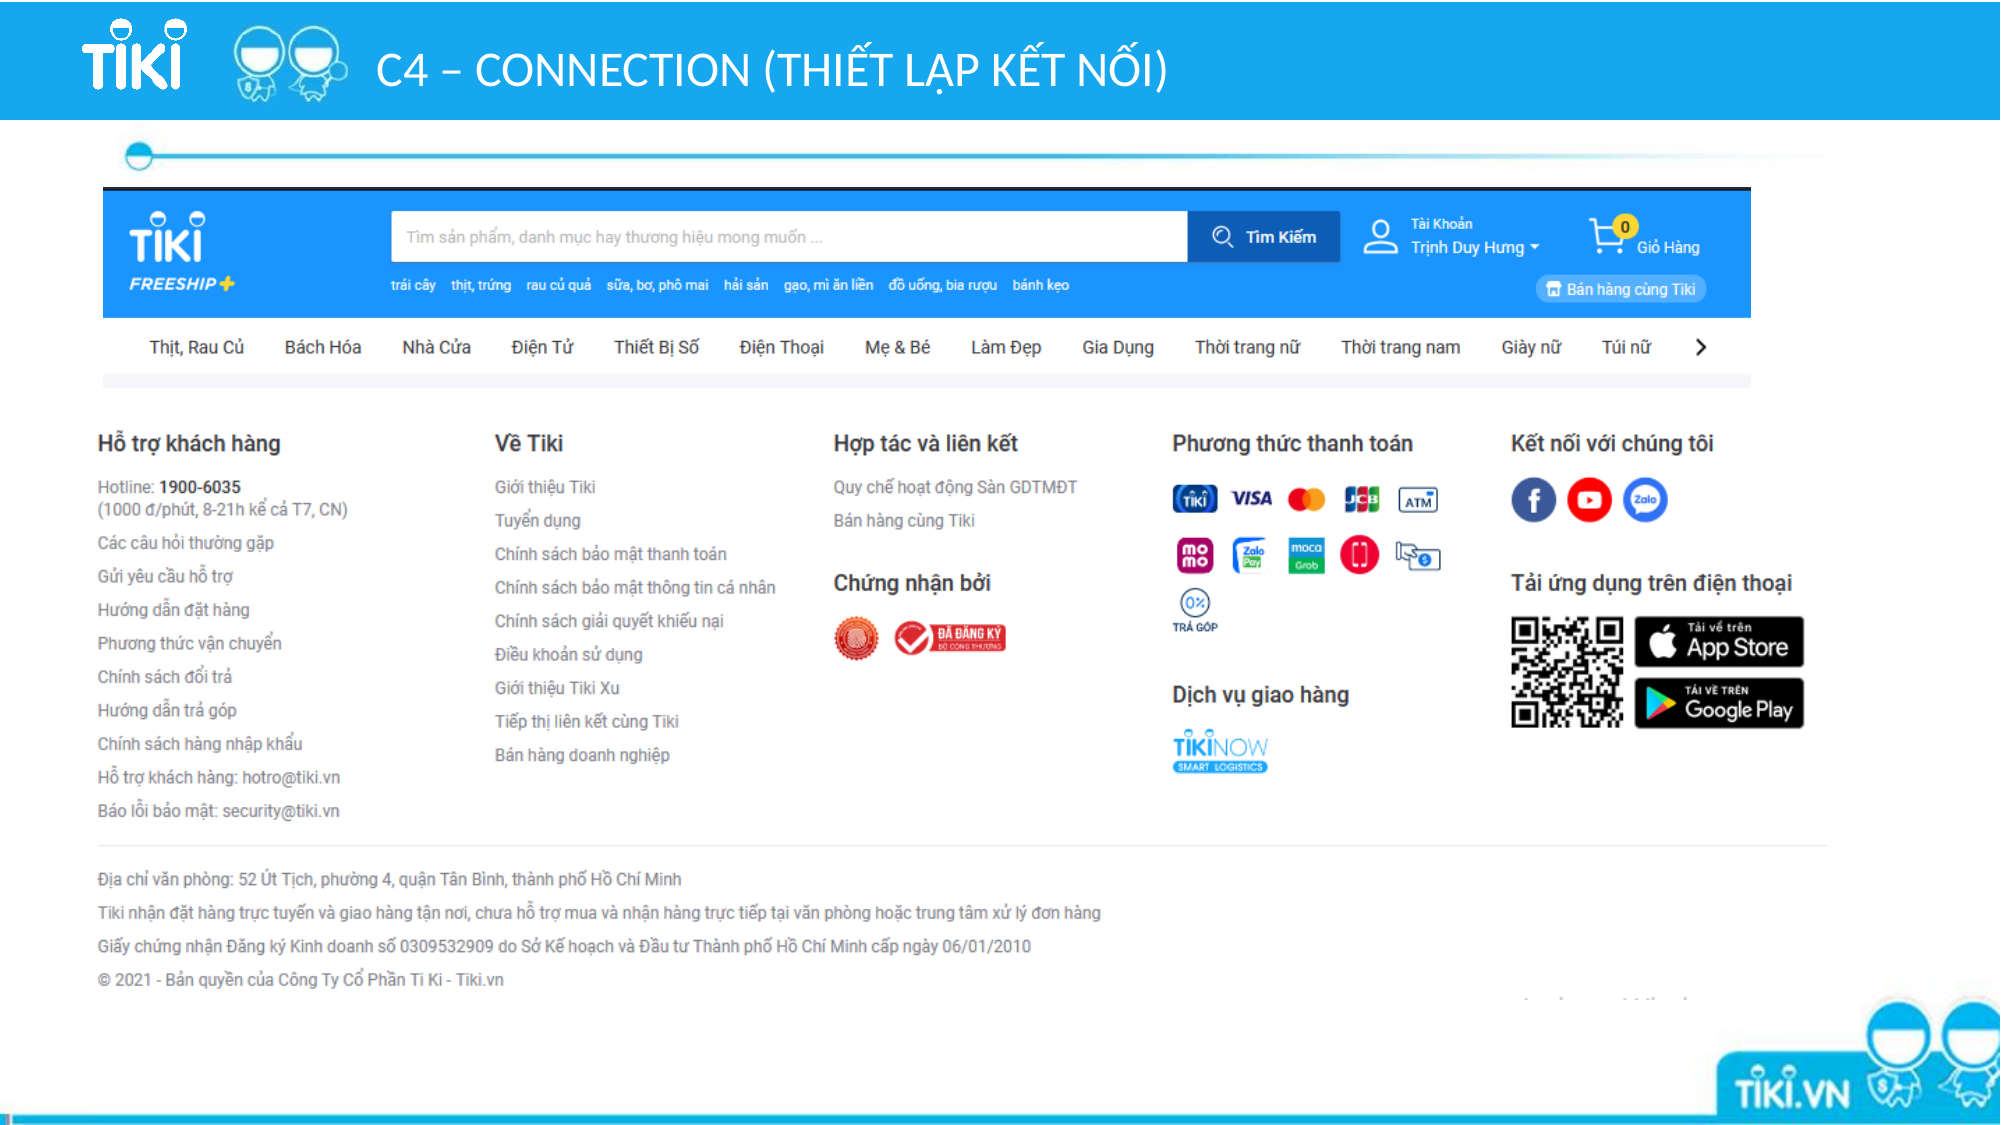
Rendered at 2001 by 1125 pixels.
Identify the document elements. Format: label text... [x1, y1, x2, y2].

picture [102, 187, 1751, 389]
picture [79, 411, 1838, 1000]
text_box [0, 0, 2000, 120]
text_box [0, 120, 2000, 1125]
title C4 – CONNECTION (THIẾT LẬP KẾT NỐI) [374, 120, 1629, 161]
